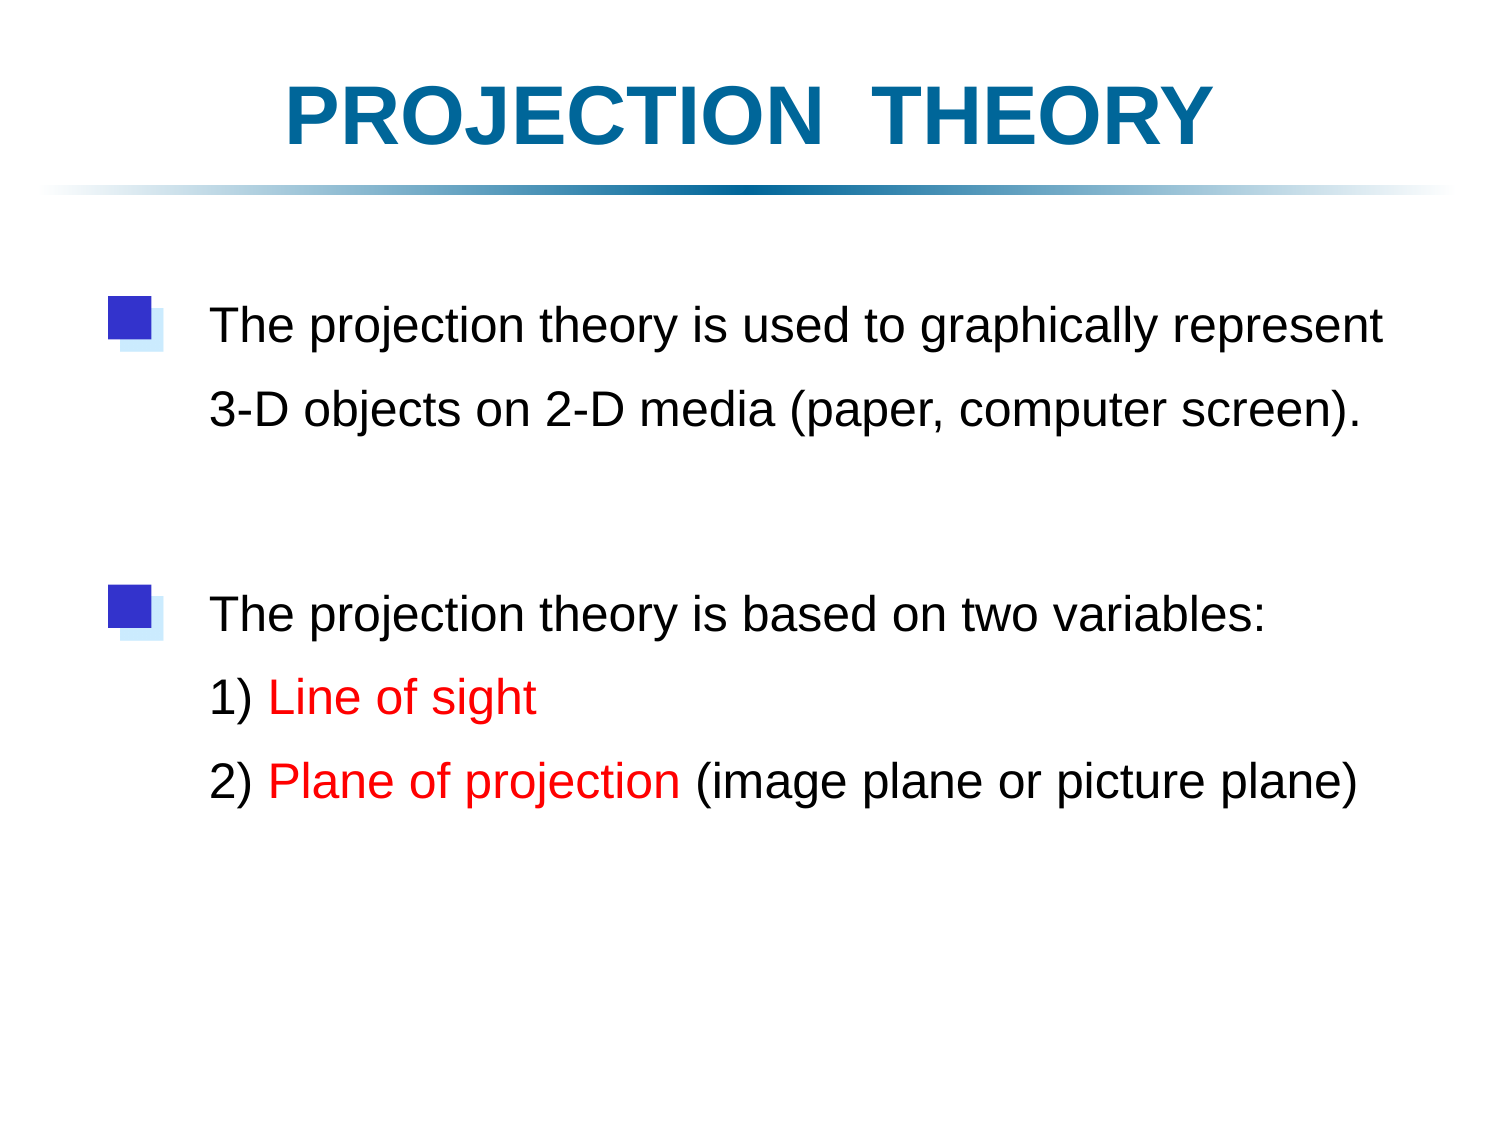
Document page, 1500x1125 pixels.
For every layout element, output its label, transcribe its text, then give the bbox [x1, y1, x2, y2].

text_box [107, 549, 1376, 817]
text_box PROJECTION THEORY [269, 54, 1231, 169]
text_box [108, 261, 1400, 444]
text_box [38, 185, 1457, 195]
